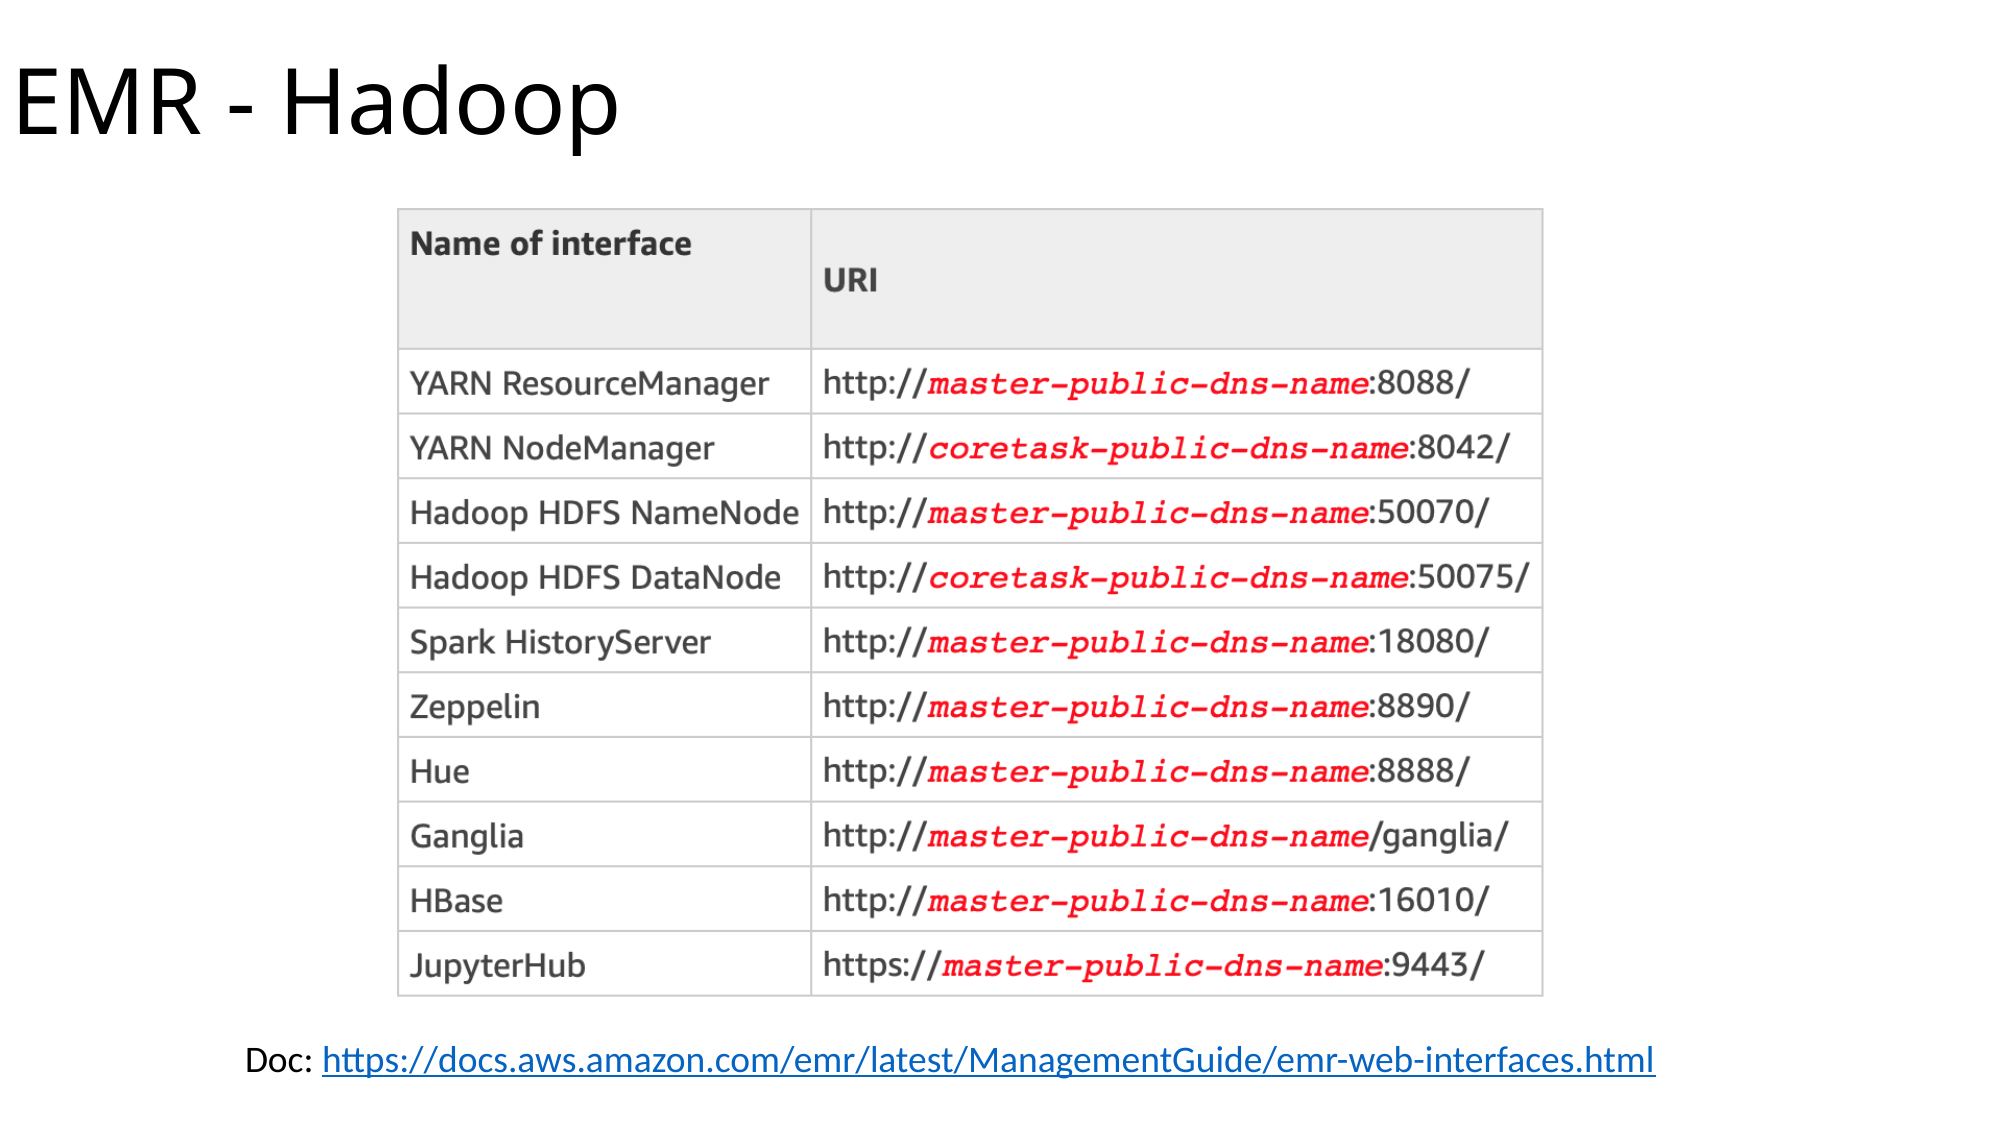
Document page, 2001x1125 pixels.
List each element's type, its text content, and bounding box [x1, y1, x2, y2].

picture [372, 183, 1578, 1028]
text_box Doc: https://docs.aws.amazon.com/emr/latest/ManagementGuide/emr-web-interfaces.html [230, 1027, 1671, 1125]
text_box EMR - Hadoop [0, 0, 1905, 225]
